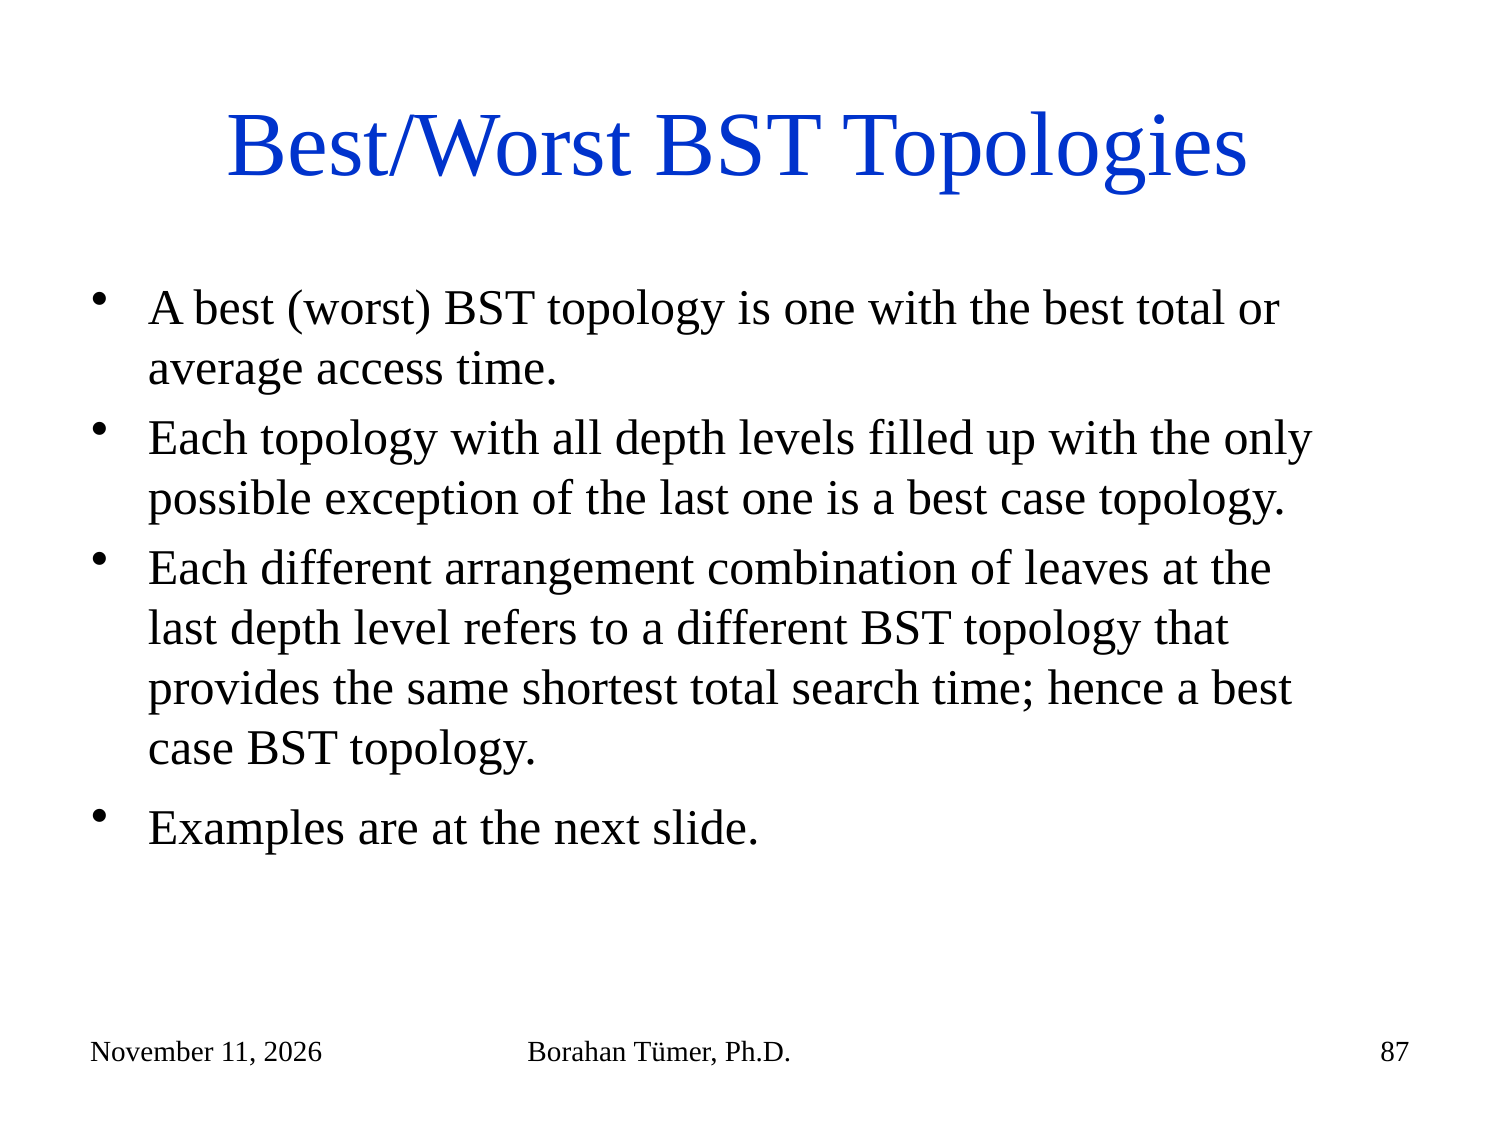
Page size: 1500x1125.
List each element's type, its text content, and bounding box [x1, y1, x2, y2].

slide_number 87 [1074, 1024, 1425, 1103]
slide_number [75, 1024, 425, 1103]
list A best (worst) BST topology is one with the best total or average access time. Each topology with all depth levels filled up with the only possible exception of the last one is a best case topology. Each different arrangement combination of leaves at the last depth level refers to a different BST topology that provides the same shortest total search time; hence a best case BST topology. Examples are at the next slide. [76, 267, 1353, 917]
footer Borahan Tümer, Ph.D. [512, 1024, 988, 1103]
title Best/Worst BST Topologies [75, 45, 1425, 233]
